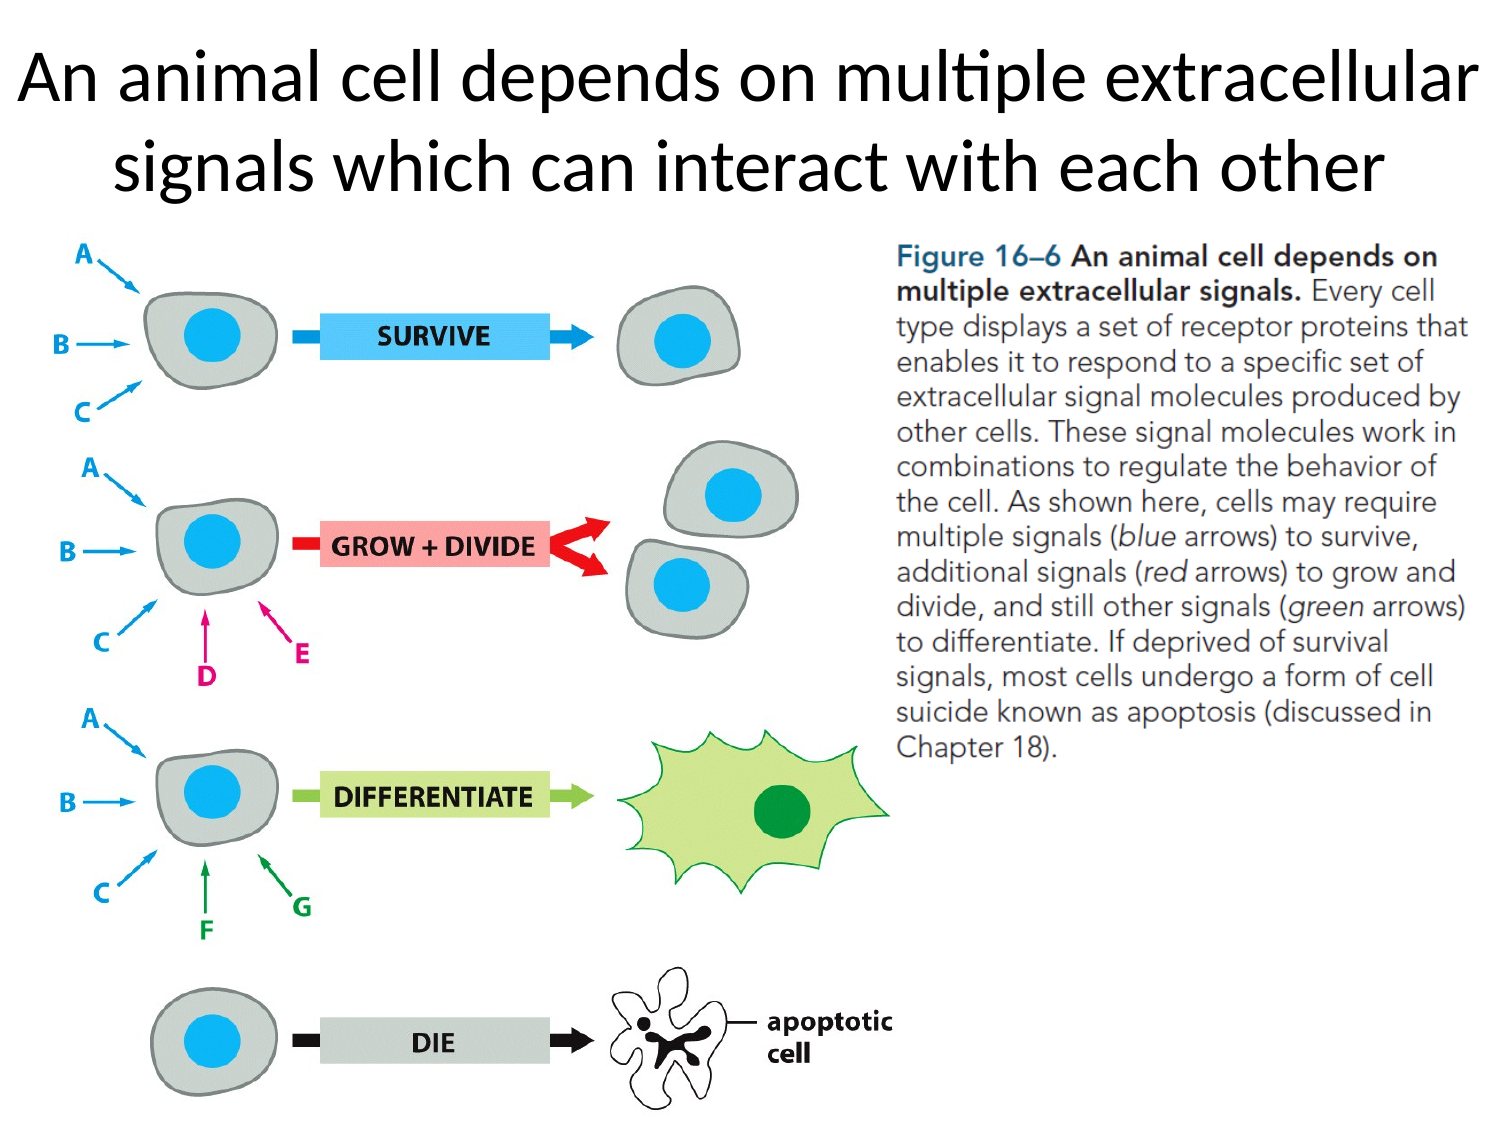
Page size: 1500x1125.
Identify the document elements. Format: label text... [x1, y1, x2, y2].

text_box An animal cell depends on multiple extracellular signals which can interact with each other [0, 18, 1500, 214]
picture [37, 232, 1484, 1123]
